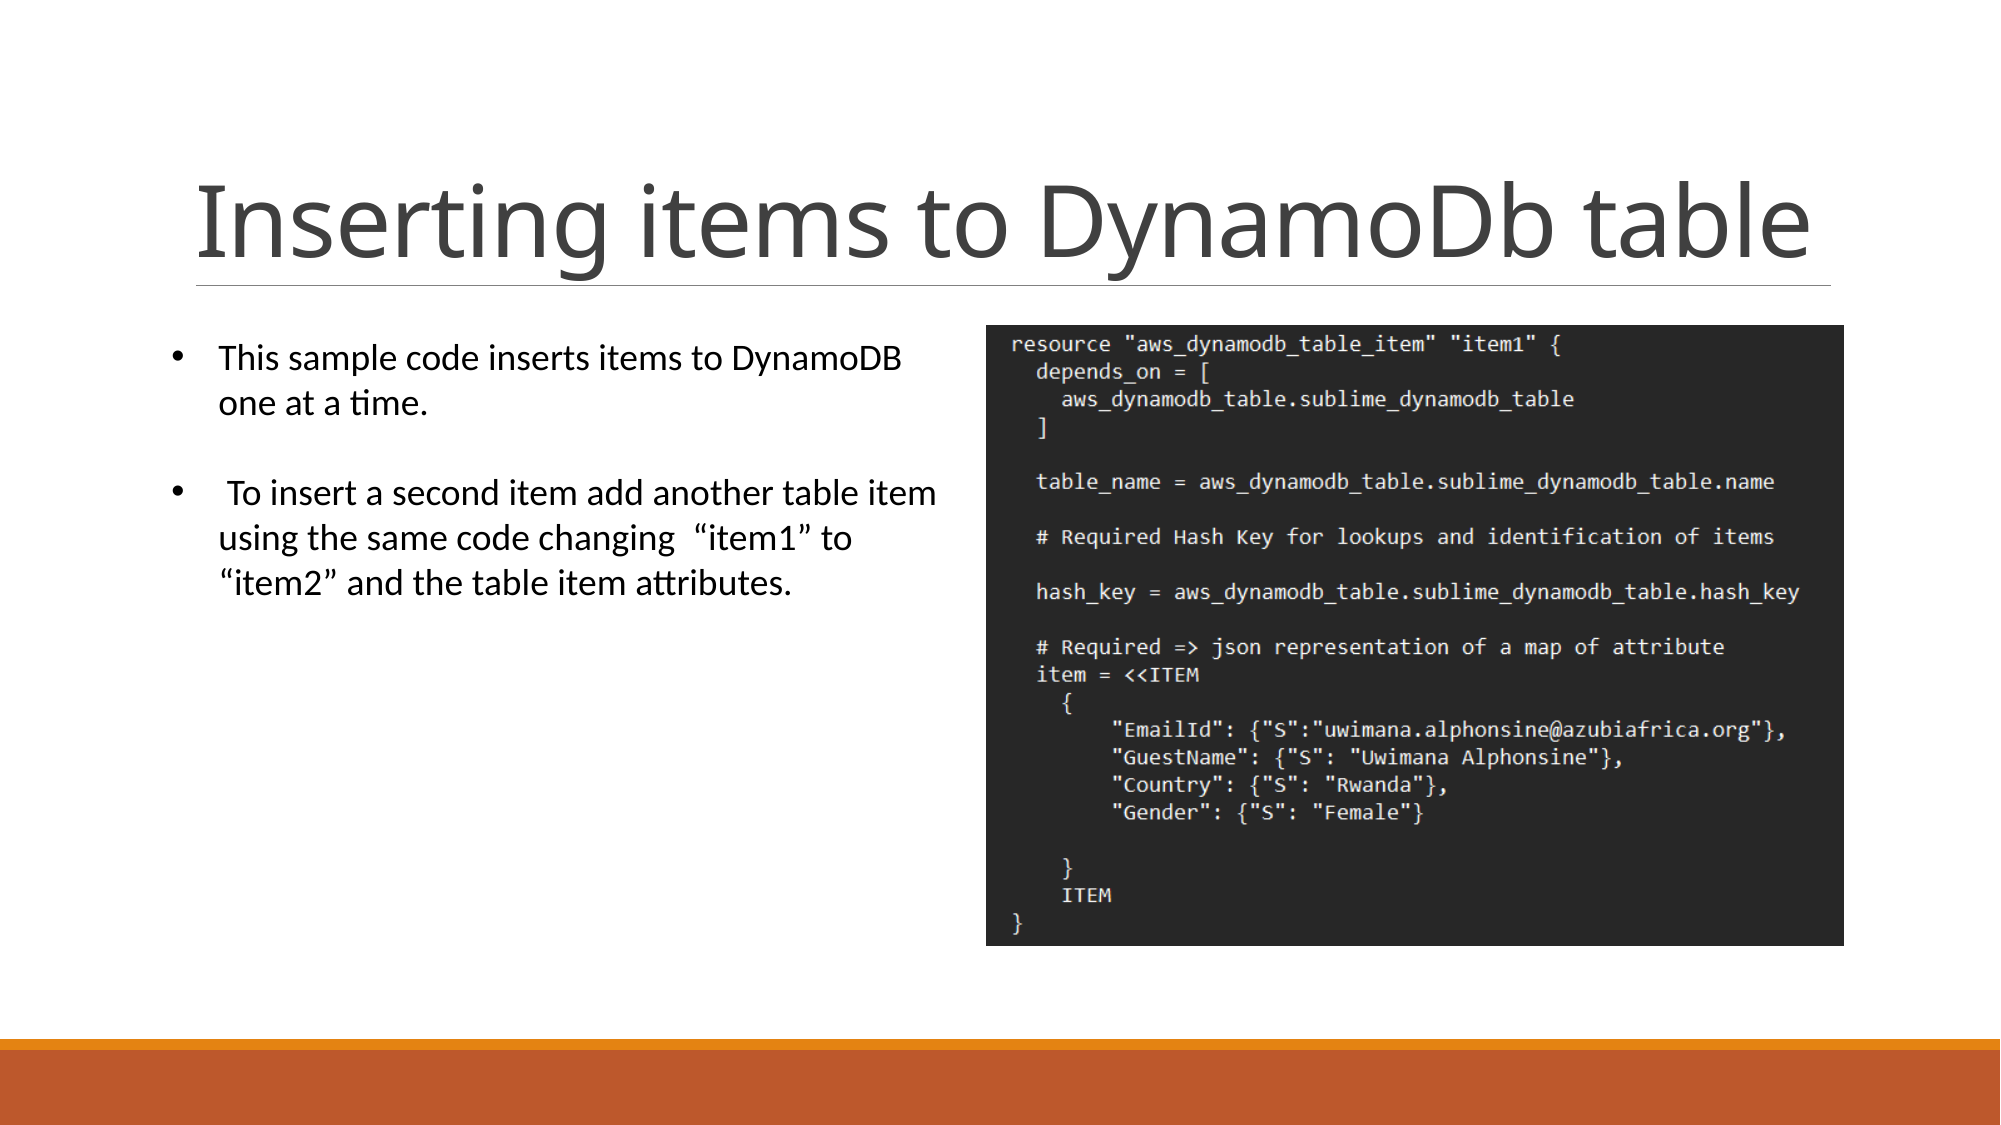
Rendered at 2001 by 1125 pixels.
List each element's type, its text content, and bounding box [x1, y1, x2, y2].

text_box This sample code inserts items to DynamoDB one at a time. To insert a second item add another table item using the same code changing “item1” to “item2” and the table item attributes. [156, 325, 954, 611]
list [986, 325, 1844, 947]
title Inserting items to DynamoDb table [180, 47, 1830, 285]
